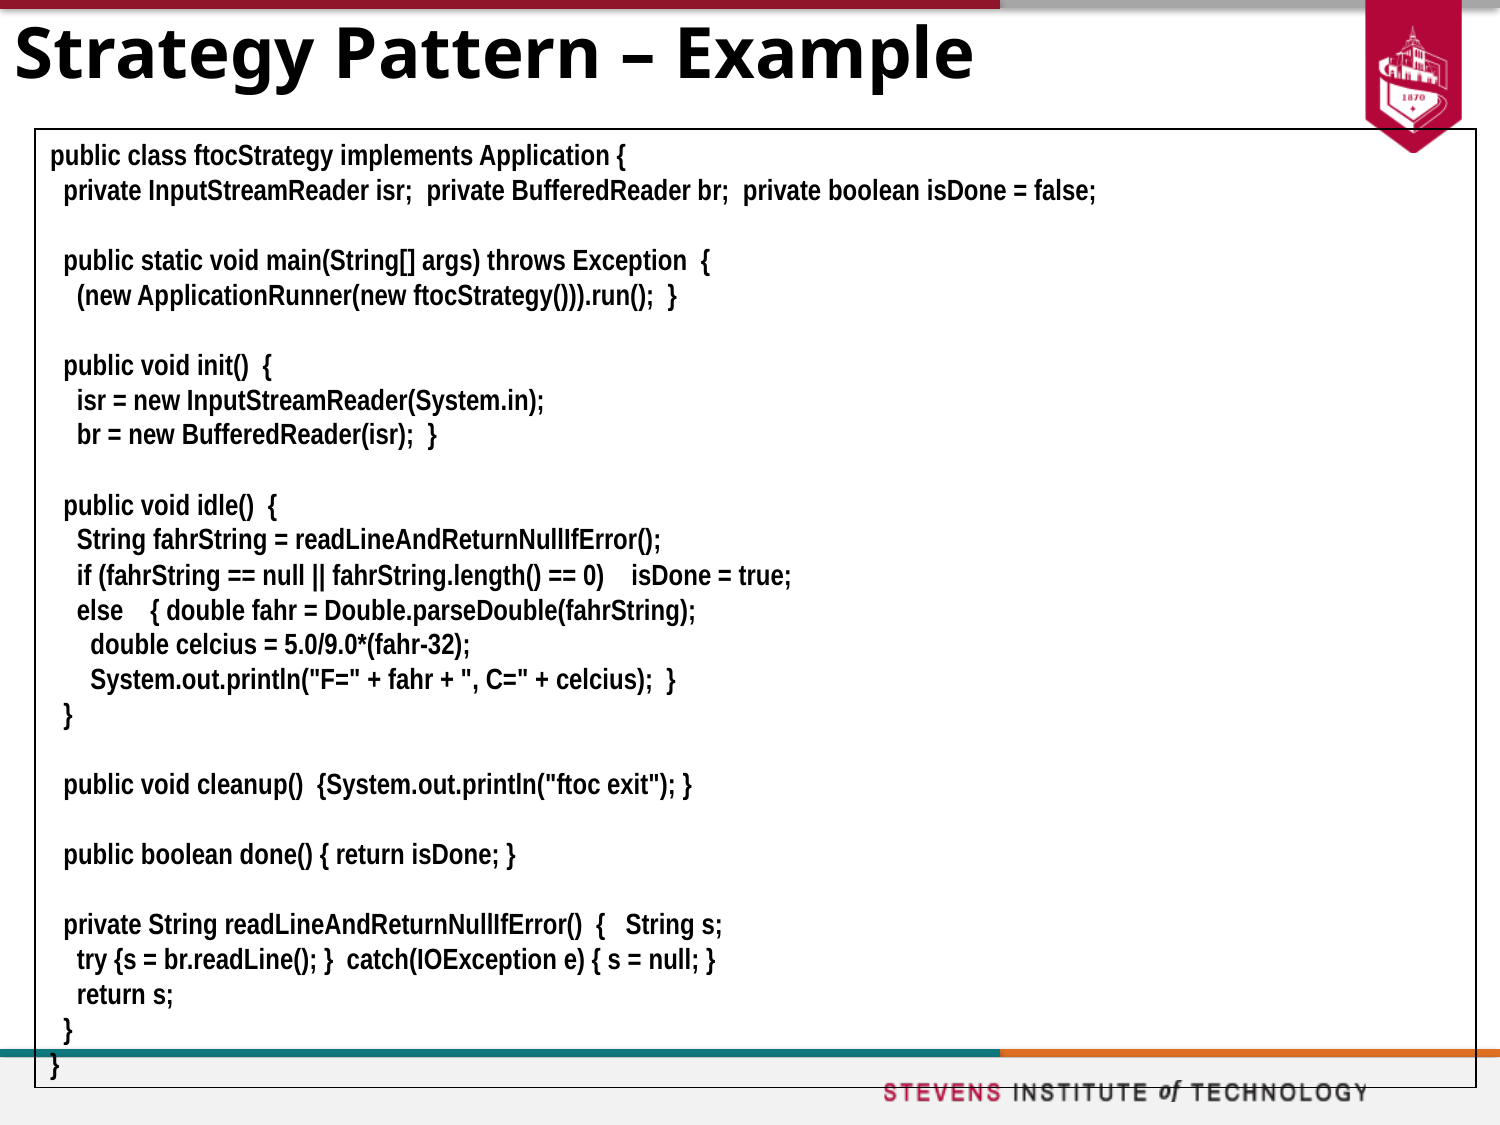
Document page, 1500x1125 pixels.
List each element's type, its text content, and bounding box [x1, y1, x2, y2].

text_box public class ftocStrategy implements Application { private InputStreamReader isr; private BufferedReader br; private boolean isDone = false; public static void main(String[] args) throws Exception { (new ApplicationRunner(new ftocStrategy())).run(); } public void init() { isr = new InputStreamReader(System.in); br = new BufferedReader(isr); } public void idle() { String fahrString = readLineAndReturnNullIfError(); if (fahrString == null || fahrString.length() == 0) isDone = true; else { double fahr = Double.parseDouble(fahrString); double celcius = 5.0/9.0*(fahr-32); System.out.println("F=" + fahr + ", C=" + celcius); } } public void cleanup() {System.out.println("ftoc exit"); } public boolean done() { return isDone; } private String readLineAndReturnNullIfError() { String s; try {s = br.readLine(); } catch(IOException e) { s = null; } return s; } } [35, 128, 1477, 1088]
title Strategy Pattern – Example [0, 0, 1500, 118]
